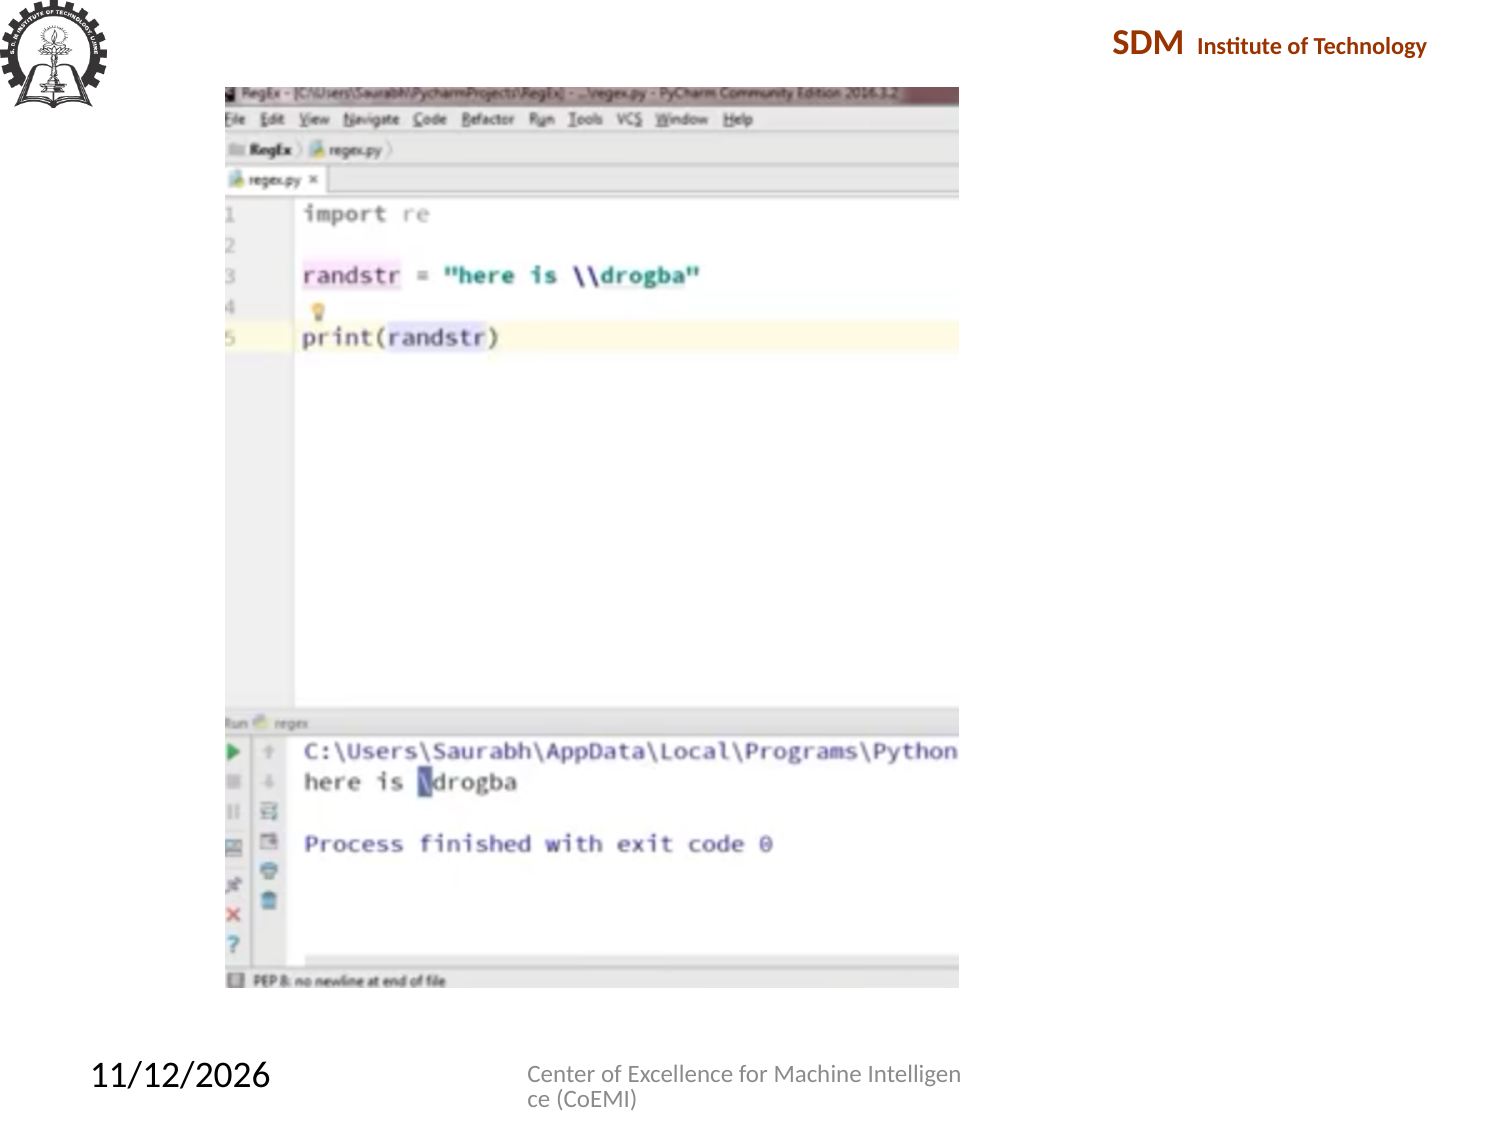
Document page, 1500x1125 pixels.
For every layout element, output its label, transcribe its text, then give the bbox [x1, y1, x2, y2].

picture [224, 87, 960, 988]
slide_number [75, 1042, 425, 1103]
footer Center of Excellence for Machine Intelligence (CoEMI) [512, 1042, 988, 1103]
picture [0, 0, 107, 108]
